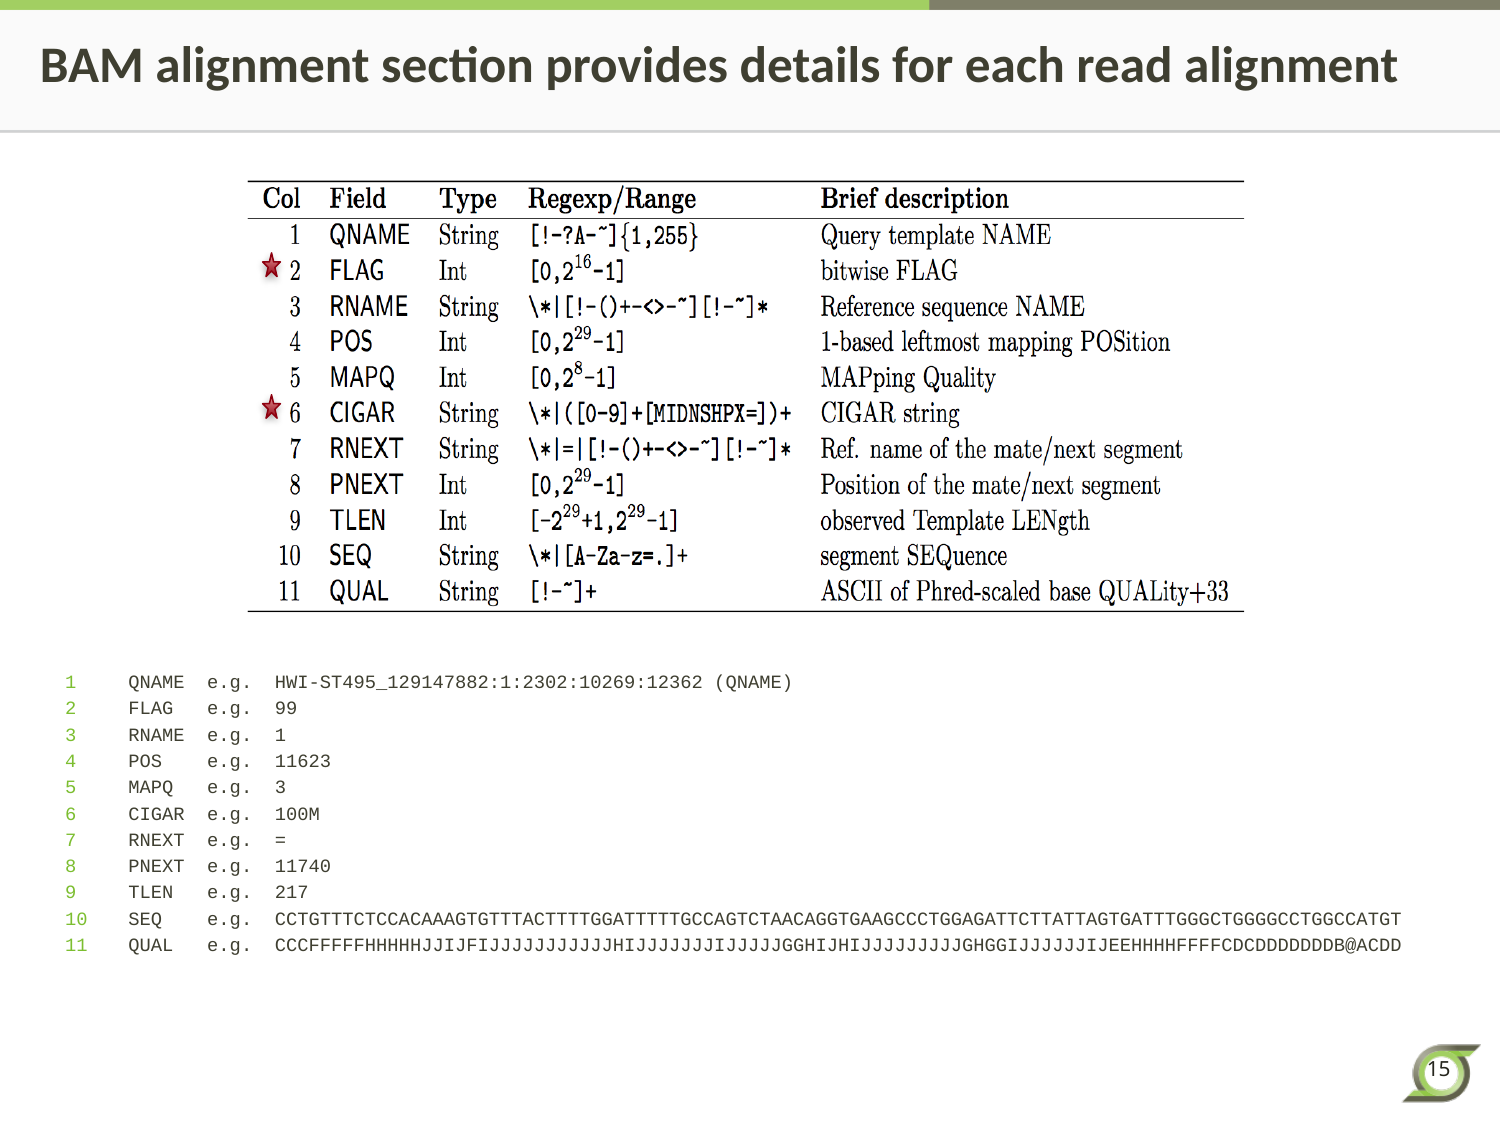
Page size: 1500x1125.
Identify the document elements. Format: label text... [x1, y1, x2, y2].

title BAM alignment section provides details for each read alignment [24, 0, 1463, 130]
list QNAME e.g. HWI-ST495_129147882:1:2302:10269:12362 (QNAME) FLAG e.g. 99 RNAME e.g. 1 POS e.g. 11623 MAPQ e.g. 3 CIGAR e.g. 100M RNEXT e.g. = PNEXT e.g. 11740 TLEN e.g. 217 SEQ e.g. CCTGTTTCTCCACAAAGTGTTTACTTTTGGATTTTTGCCAGTCTAACAGGTGAAGCCCTGGAGATTCTTATTAGTGATTTGGGCTGGGGCCTGGCCATGT QUAL e.g. CCCFFFFFHHHHHJJIJFIJJJJJJJJJJJHIJJJJJJJIJJJJJGGHIJHIJJJJJJJJJGHGGIJJJJJJIJEEHHHHFFFFCDCDDDDDDDB@ACDD [50, 662, 1463, 1125]
picture [244, 174, 1251, 620]
